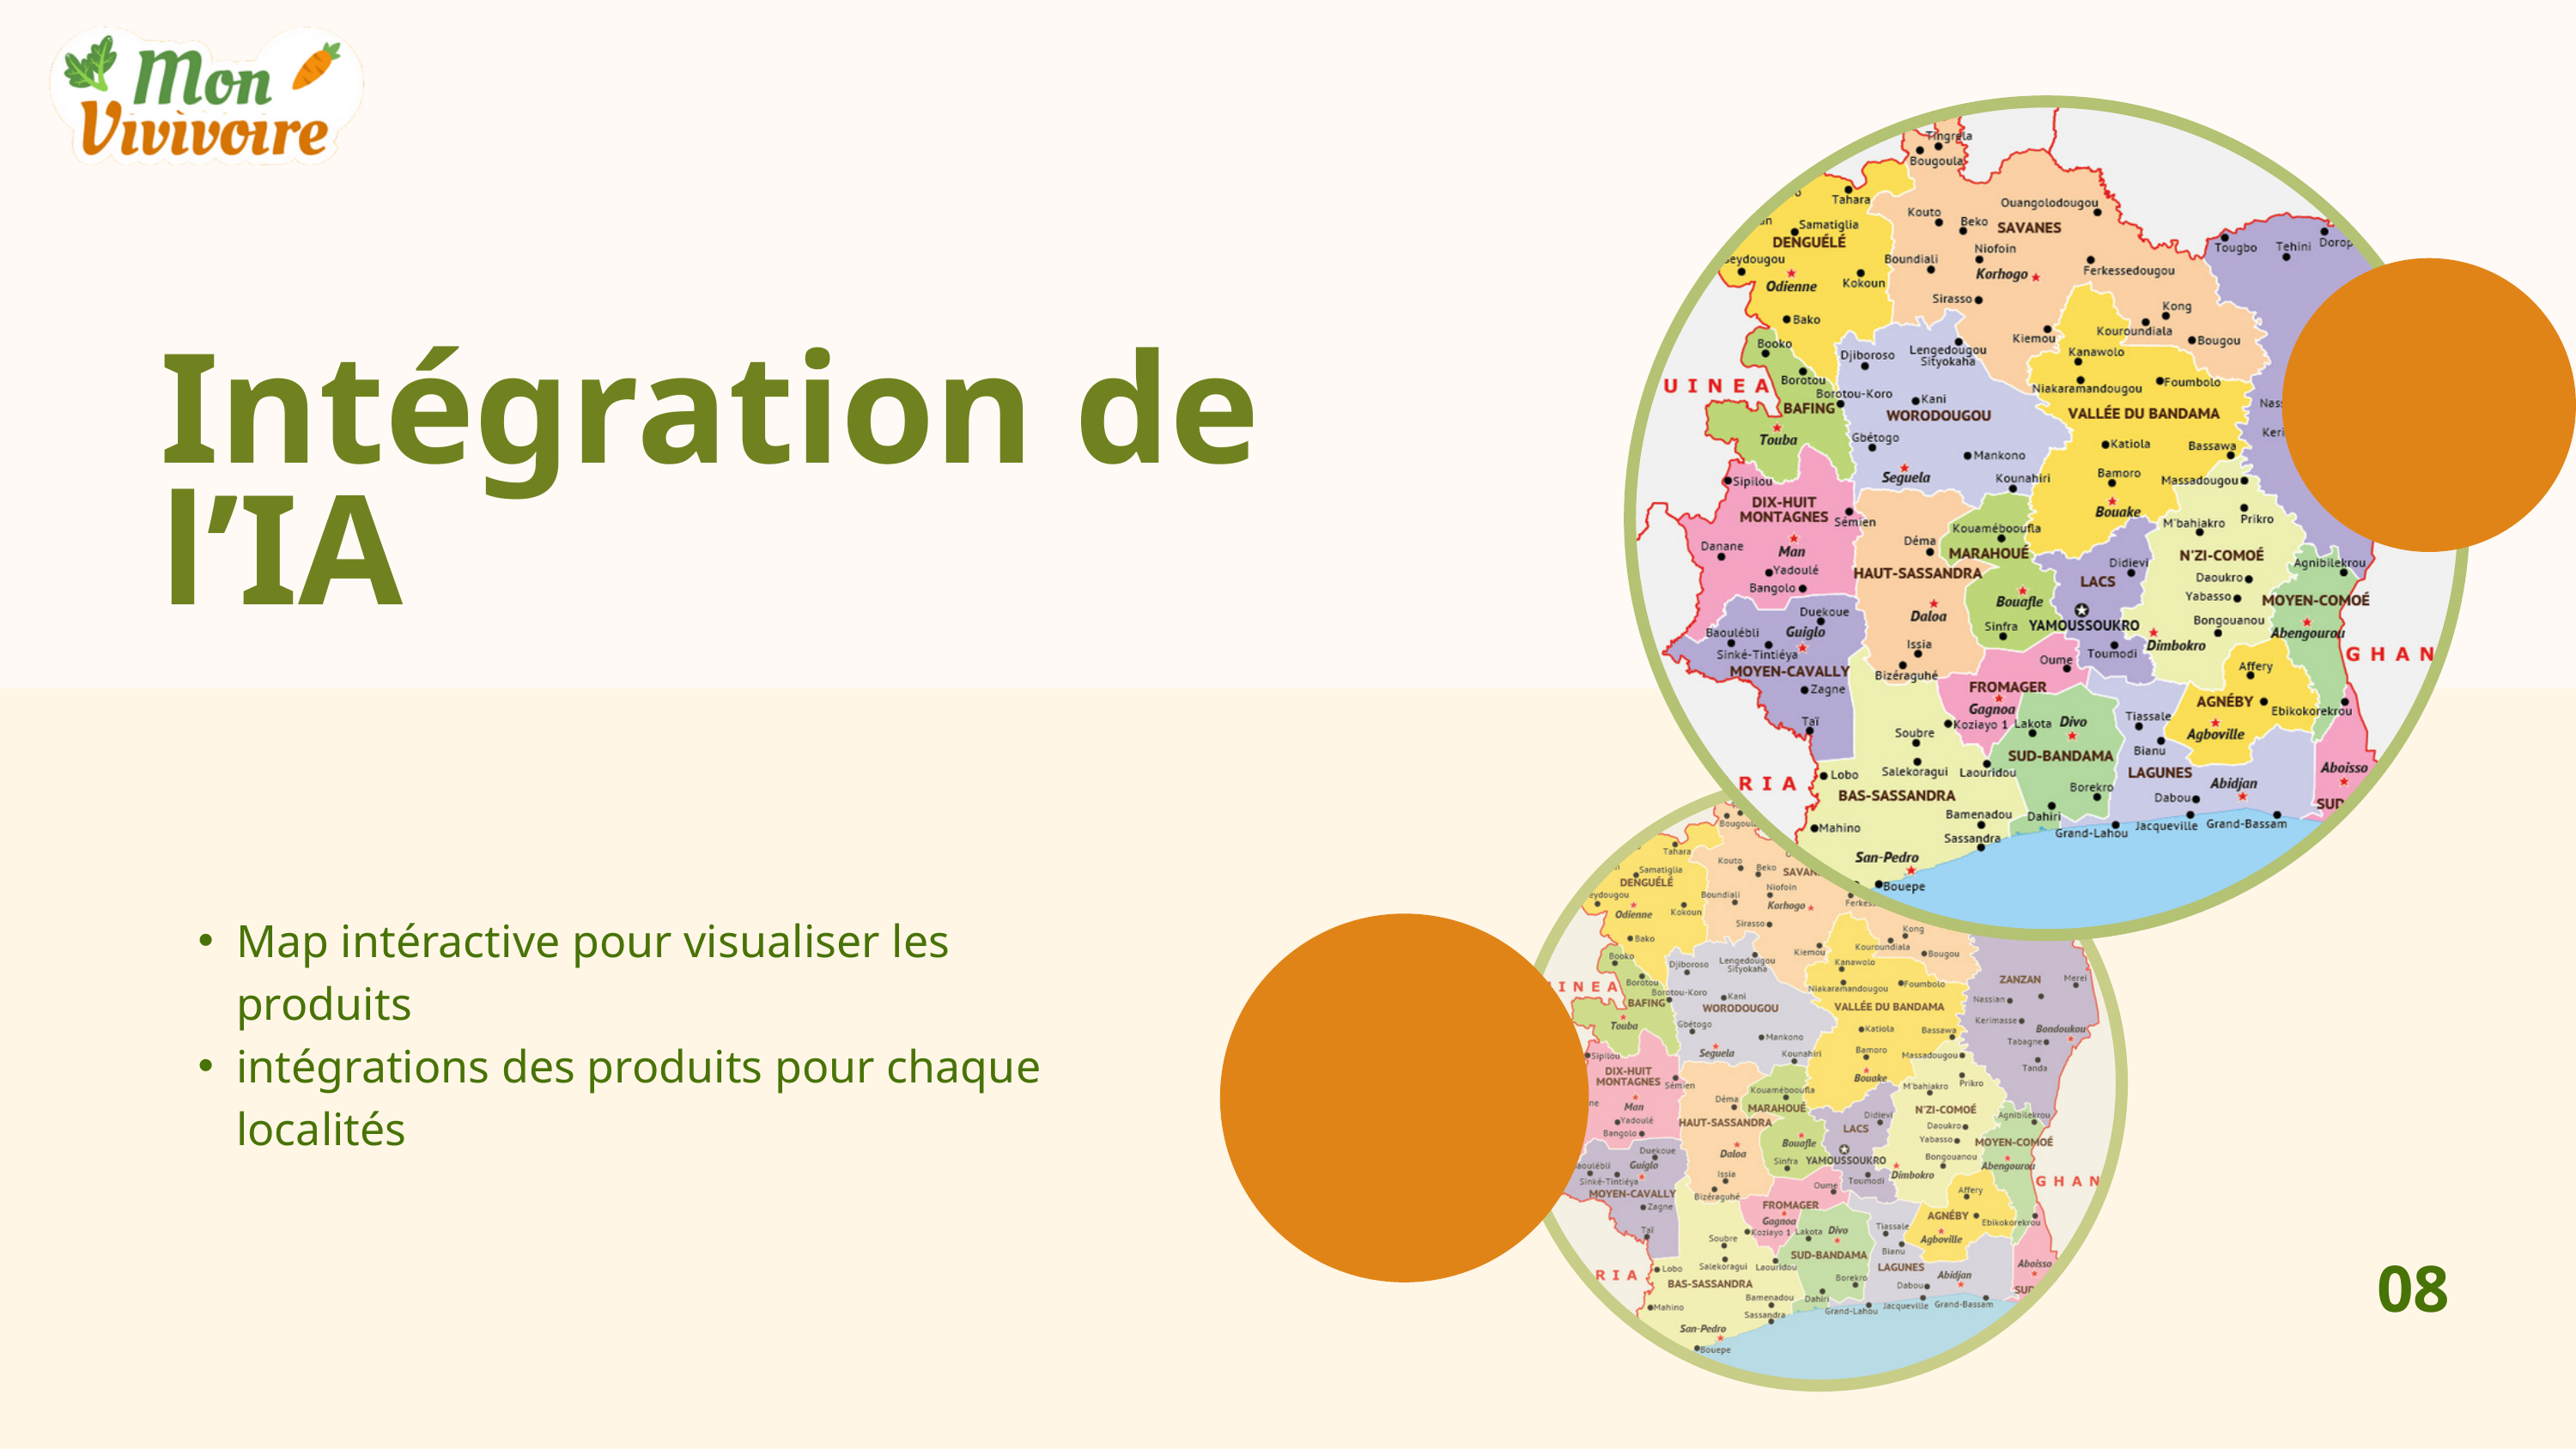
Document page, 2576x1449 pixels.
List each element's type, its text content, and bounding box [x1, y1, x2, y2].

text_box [1629, 100, 2464, 936]
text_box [1219, 913, 1589, 1283]
text_box Intégration de l’IA [160, 352, 1455, 635]
text_box [0, 0, 426, 326]
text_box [0, 688, 2576, 1449]
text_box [2281, 258, 2576, 553]
